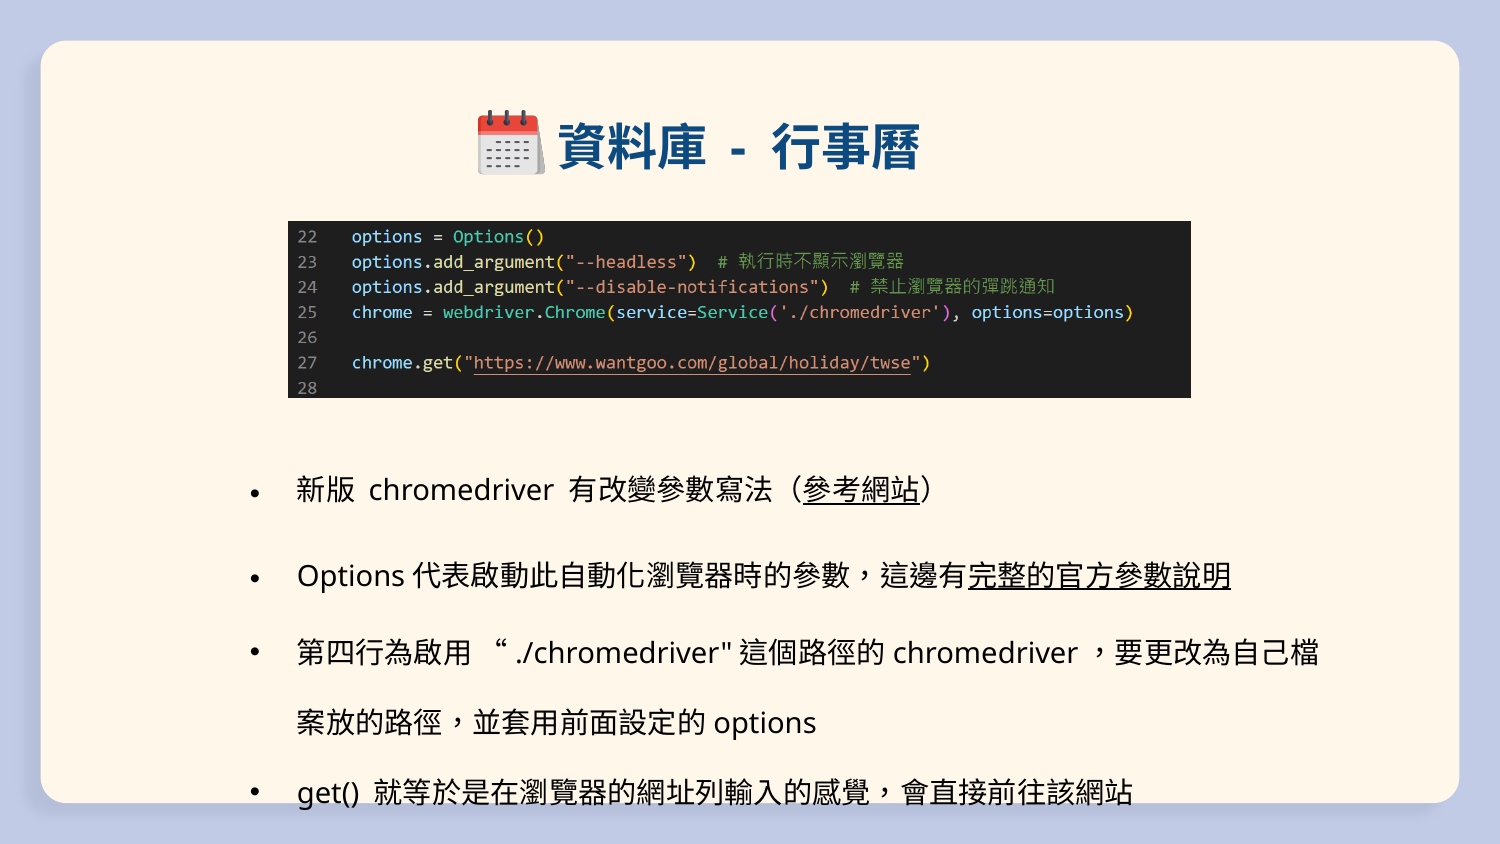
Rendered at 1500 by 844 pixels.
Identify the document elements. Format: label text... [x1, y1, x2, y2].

title 資料庫 - 行事曆 [106, 81, 1373, 175]
picture [287, 221, 1191, 398]
picture [478, 109, 545, 176]
text_box 新版 chromedriver 有改變參數寫法（參考網站） Options代表啟動此自動化瀏覽器時的參數，這邊有完整的官方參數說明 第四行為啟用 “./chromedriver"這個路徑的chromedriver，要更改為自己檔案放的路徑，並套用前面設定的options get() 就等於是在瀏覽器的網址列輸入的感覺，會直接前往該網站 [235, 421, 1352, 817]
